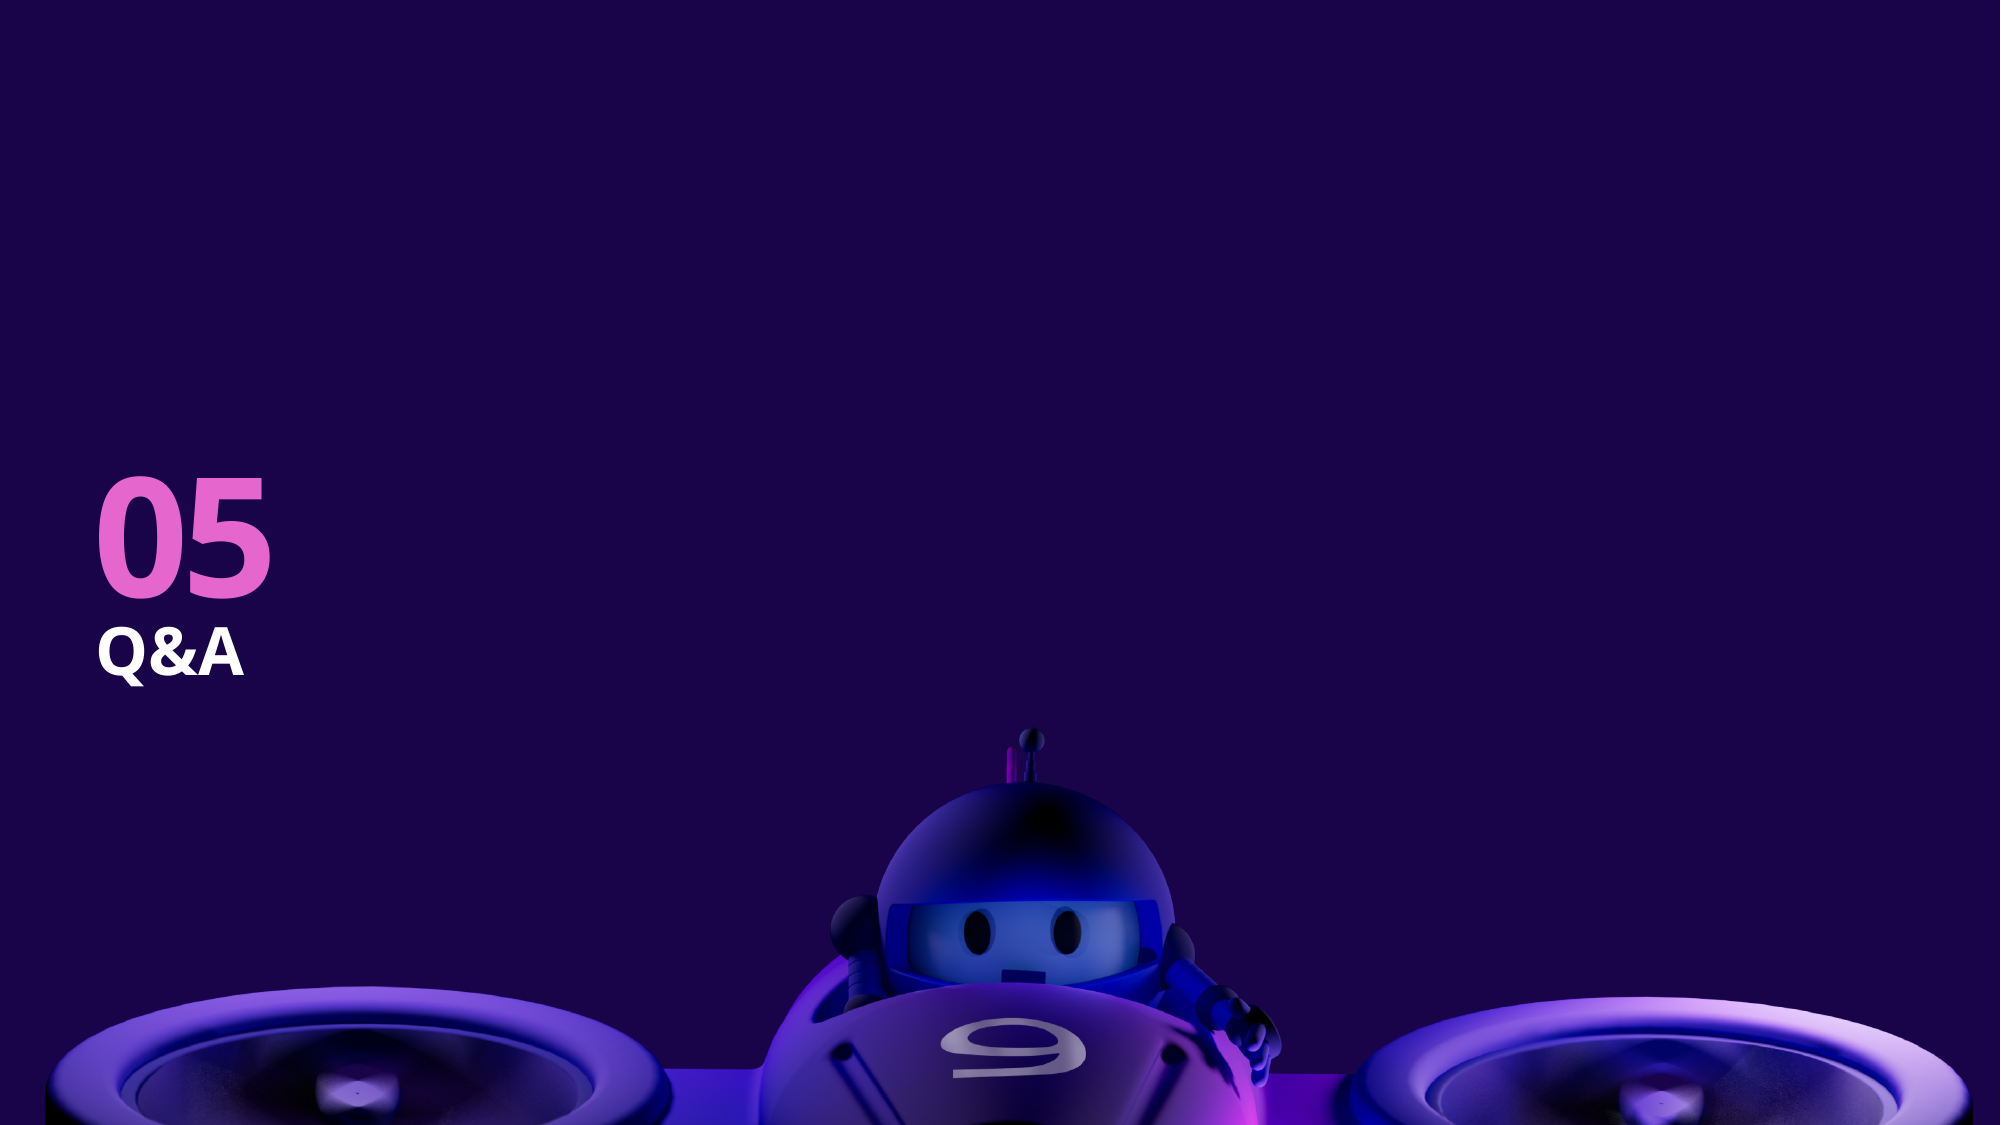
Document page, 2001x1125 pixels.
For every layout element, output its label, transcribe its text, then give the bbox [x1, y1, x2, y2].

list Q&A [95, 609, 987, 690]
picture [11, 670, 2001, 1125]
title 05 [93, 479, 1014, 583]
